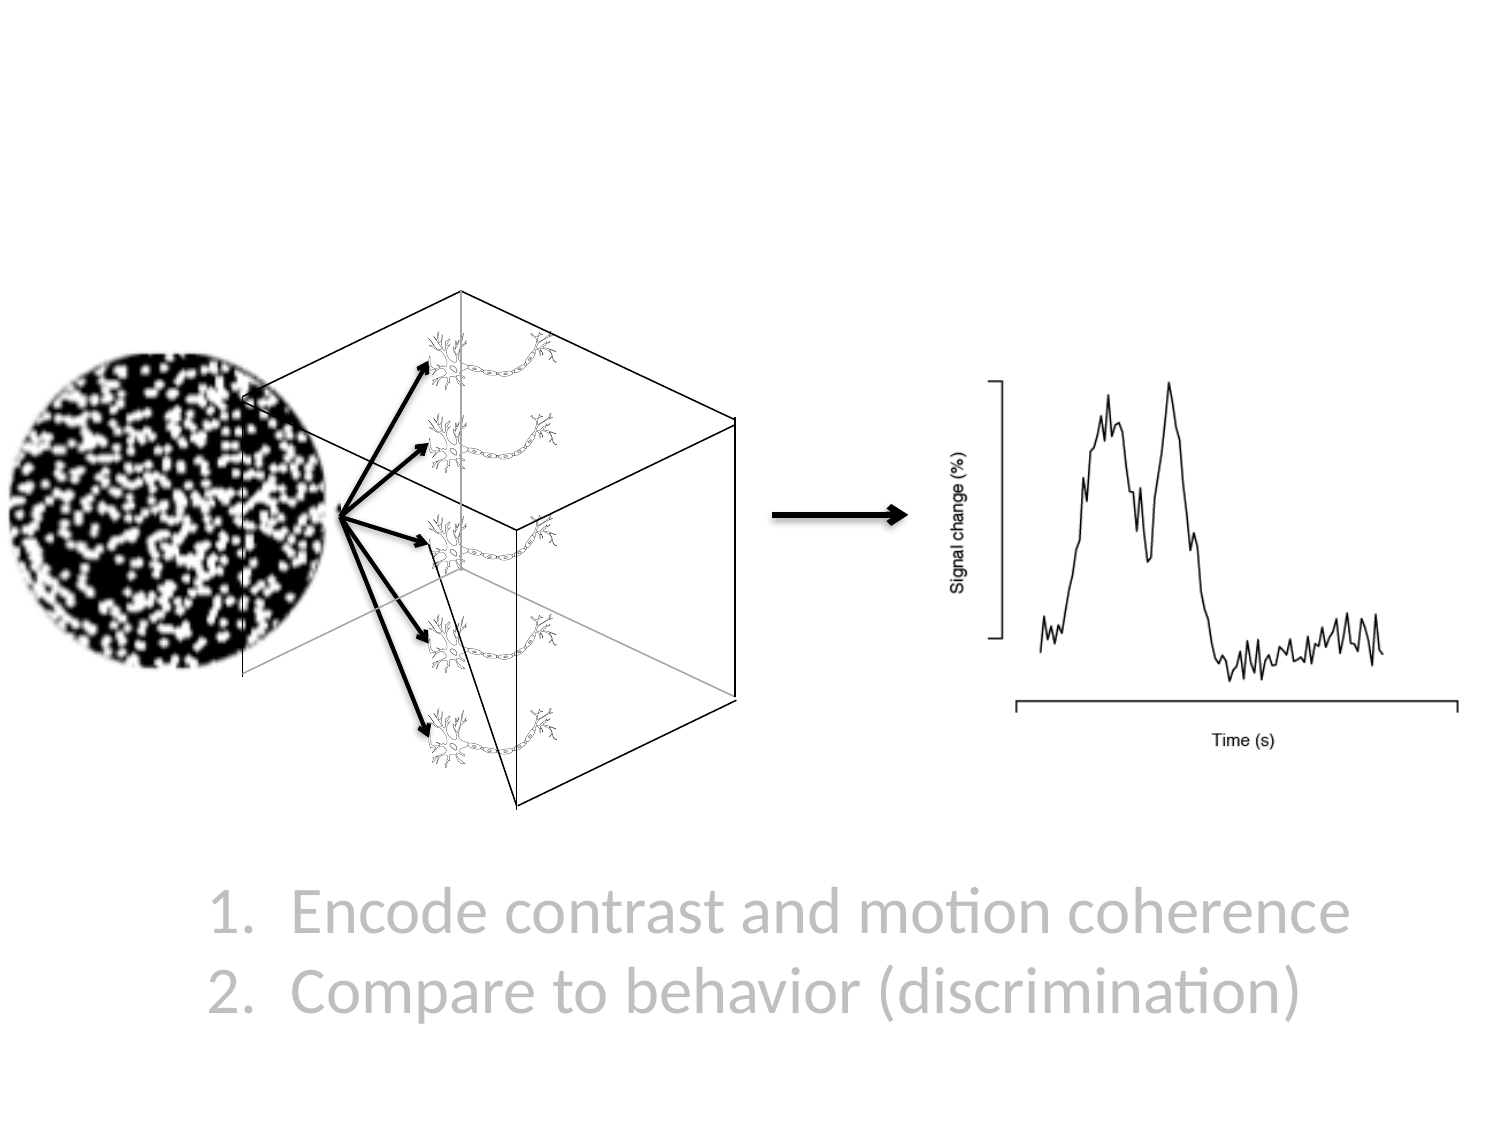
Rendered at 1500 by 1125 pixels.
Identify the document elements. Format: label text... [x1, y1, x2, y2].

picture [1, 291, 242, 730]
text_box Encode contrast and motion coherence Compare to behavior (discrimination) [191, 859, 1368, 1035]
picture [912, 349, 1500, 782]
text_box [242, 290, 737, 811]
